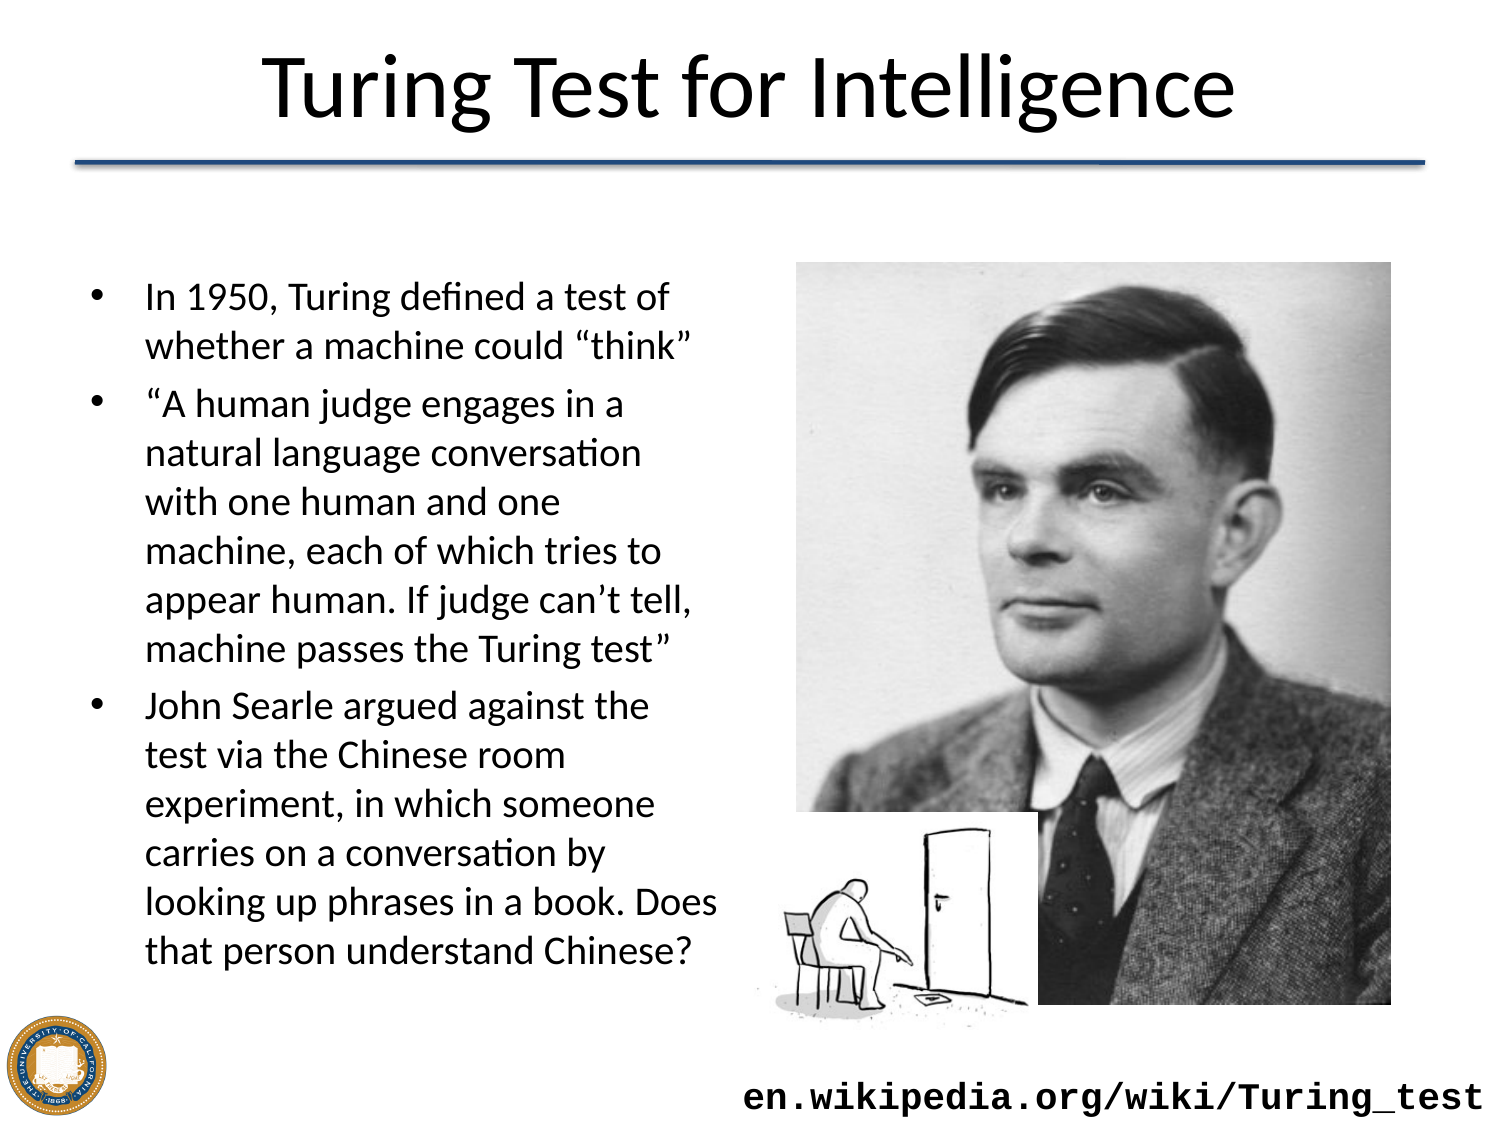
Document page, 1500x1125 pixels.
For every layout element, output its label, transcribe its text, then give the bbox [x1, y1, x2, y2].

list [762, 262, 1426, 1006]
picture [752, 812, 1038, 1034]
title Turing Test for Intelligence [75, 0, 1425, 175]
picture [6, 1015, 107, 1064]
text_box en.wikipedia.org/wiki/Turing_test [0, 1064, 1500, 1125]
list In 1950, Turing defined a test of whether a machine could “think” “A human judge engages in a natural language conversation with one human and one machine, each of which tries to appear human. If judge can’t tell, machine passes the Turing test” John Searle argued against the test via the Chinese room experiment, in which someone carries on a conversation by looking up phrases in a book. Does that person understand Chinese? [75, 262, 738, 1005]
